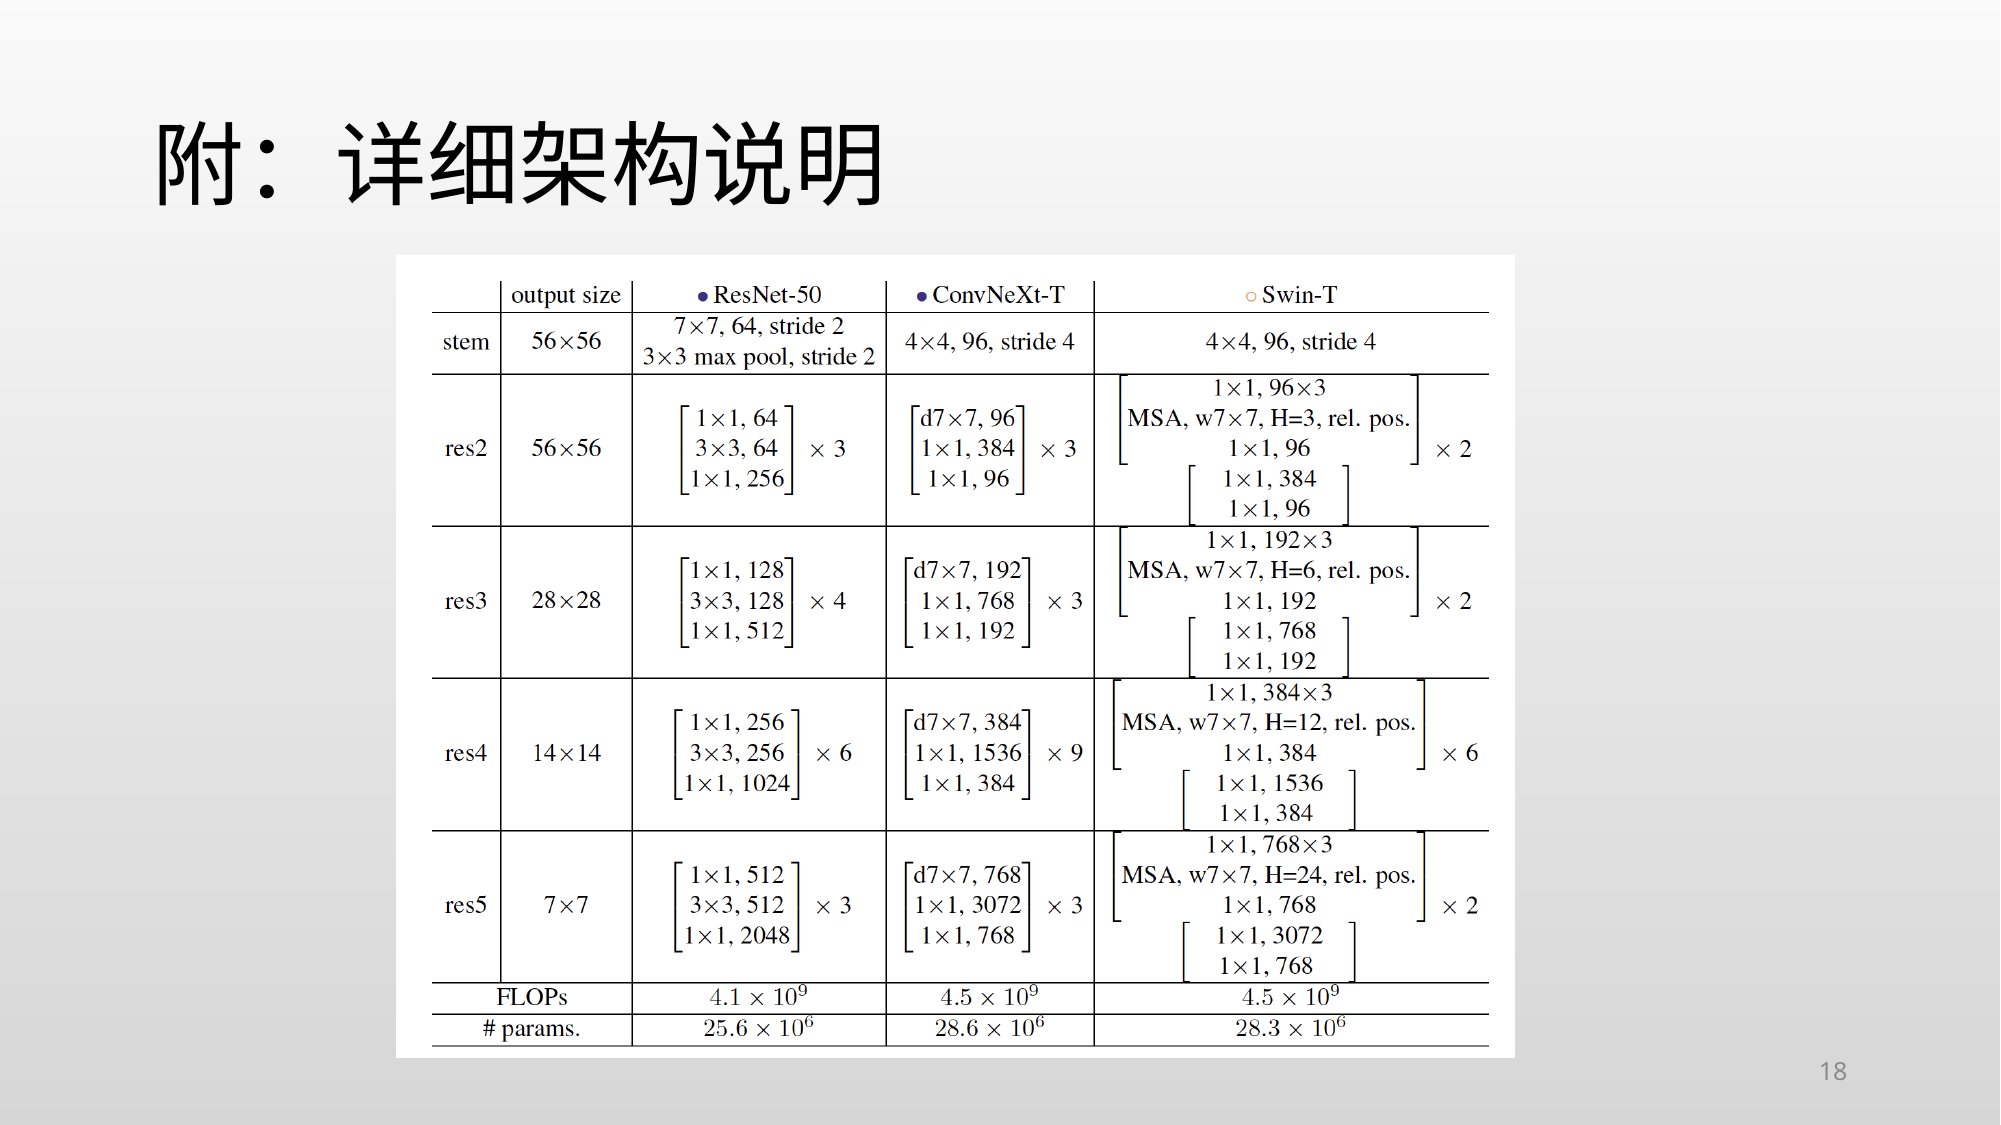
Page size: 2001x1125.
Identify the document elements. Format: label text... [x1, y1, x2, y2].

title 附：详细架构说明 [137, 59, 1863, 278]
picture [396, 255, 1515, 1058]
slide_number 18 [1412, 1042, 1863, 1103]
